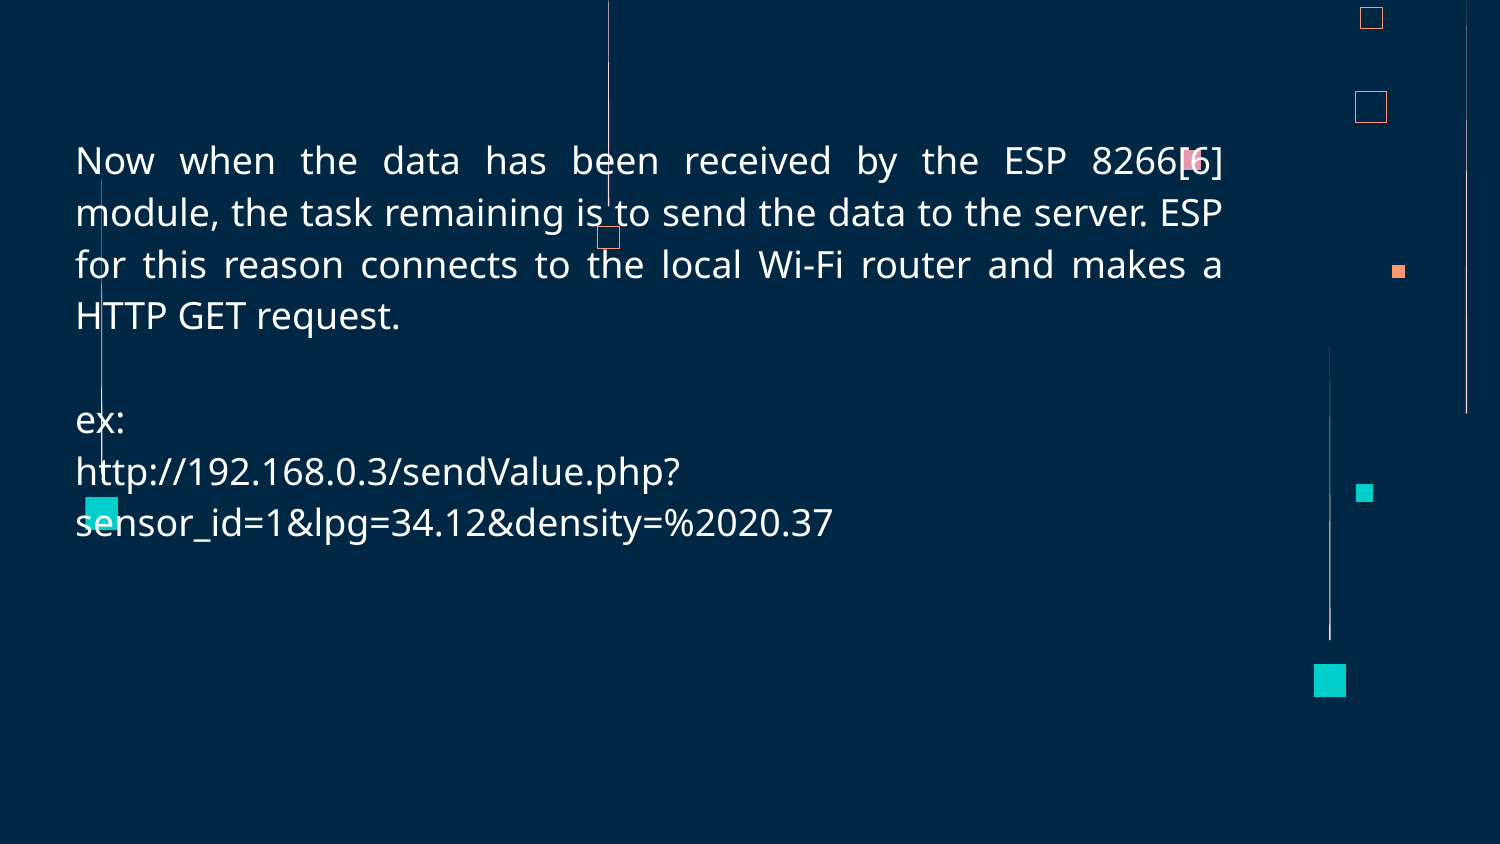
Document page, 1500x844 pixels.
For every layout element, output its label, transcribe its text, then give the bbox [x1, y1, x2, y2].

text_box Now when the data has been received by the ESP 8266[6] module, the task remaining is to send the data to the server. ESP for this reason connects to the local Wi-Fi router and makes a HTTP GET request. ex: http://192.168.0.3/sendValue.php?sensor_id=1&lpg=34.12&density=%2020.37 [60, 115, 1240, 560]
